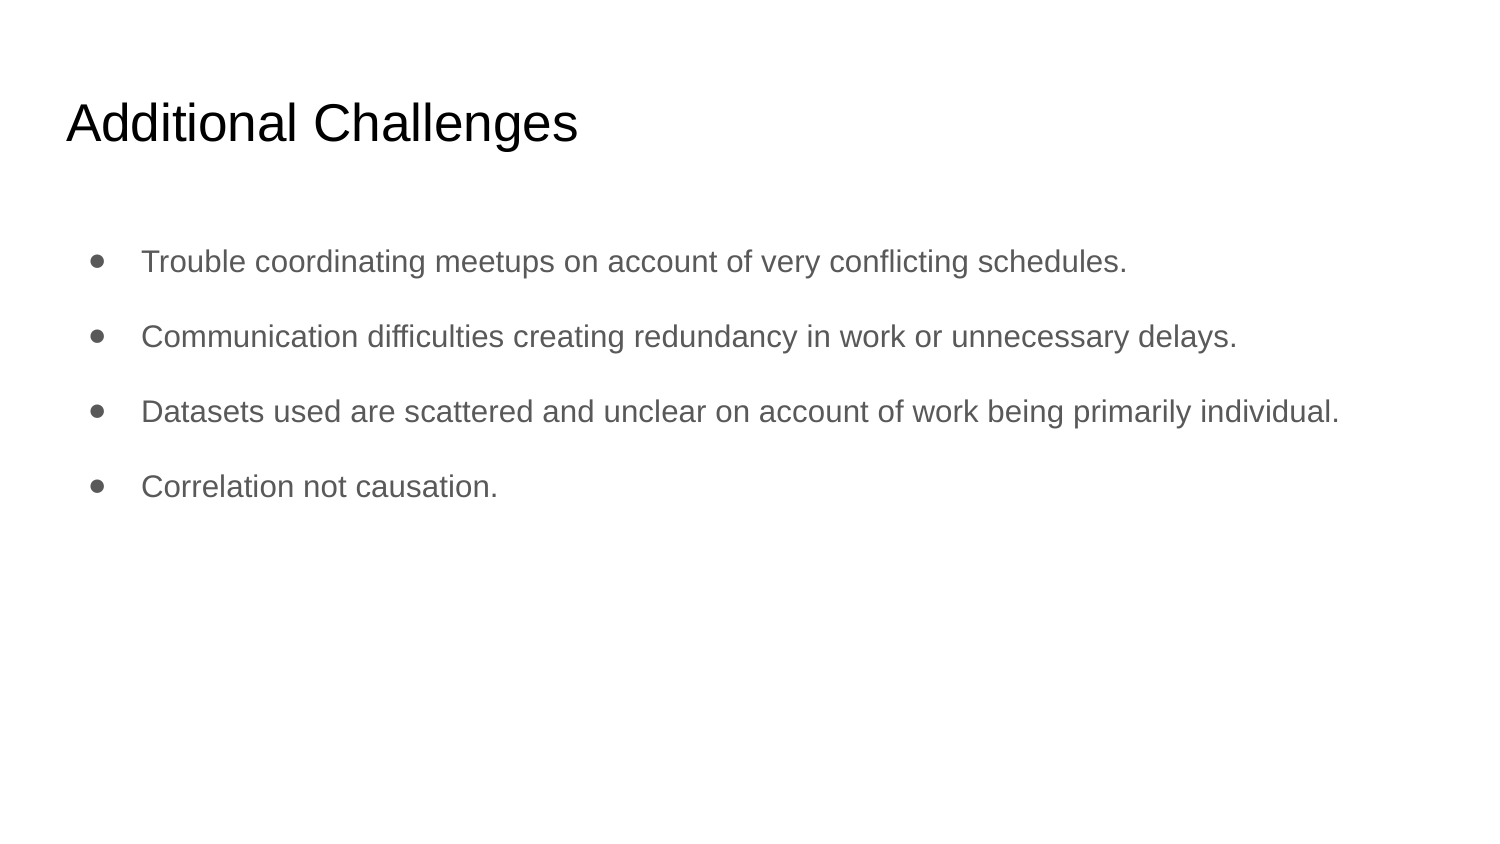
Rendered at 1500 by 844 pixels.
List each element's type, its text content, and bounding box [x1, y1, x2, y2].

title Additional Challenges [51, 72, 1449, 167]
list Trouble coordinating meetups on account of very conflicting schedules. Communication difficulties creating redundancy in work or unnecessary delays. Datasets used are scattered and unclear on account of work being primarily individual. Correlation not causation. [51, 189, 1449, 750]
